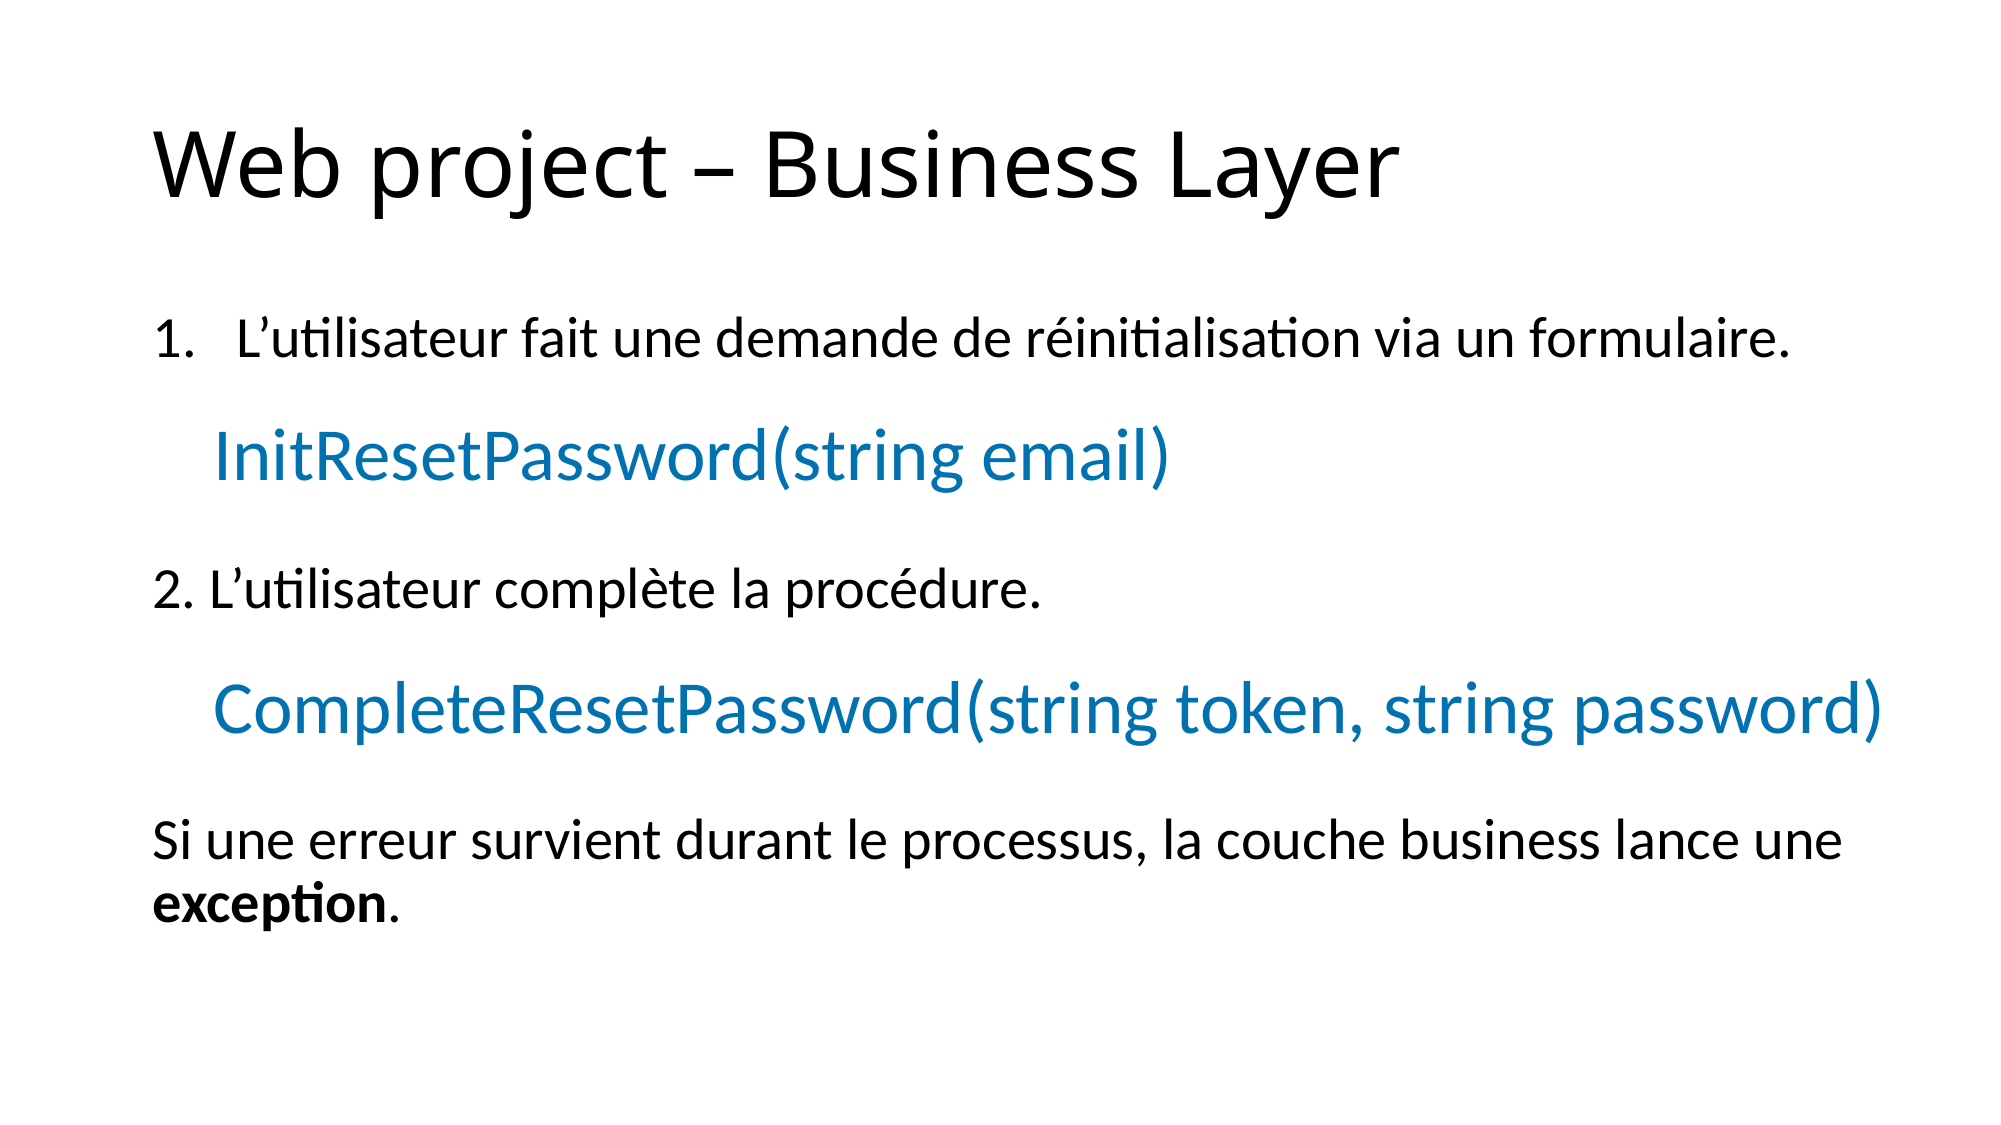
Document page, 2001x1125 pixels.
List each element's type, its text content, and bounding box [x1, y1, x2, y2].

text_box CompleteResetPassword(string token, string password) [198, 651, 1940, 757]
text_box InitResetPassword(string email) [198, 398, 1255, 504]
list L’utilisateur fait une demande de réinitialisation via un formulaire. 2. L’utilisateur complète la procédure. Si une erreur survient durant le processus, la couche business lance une exception. [137, 299, 1863, 1014]
text_box Web project – Business Layer [137, 59, 1863, 277]
